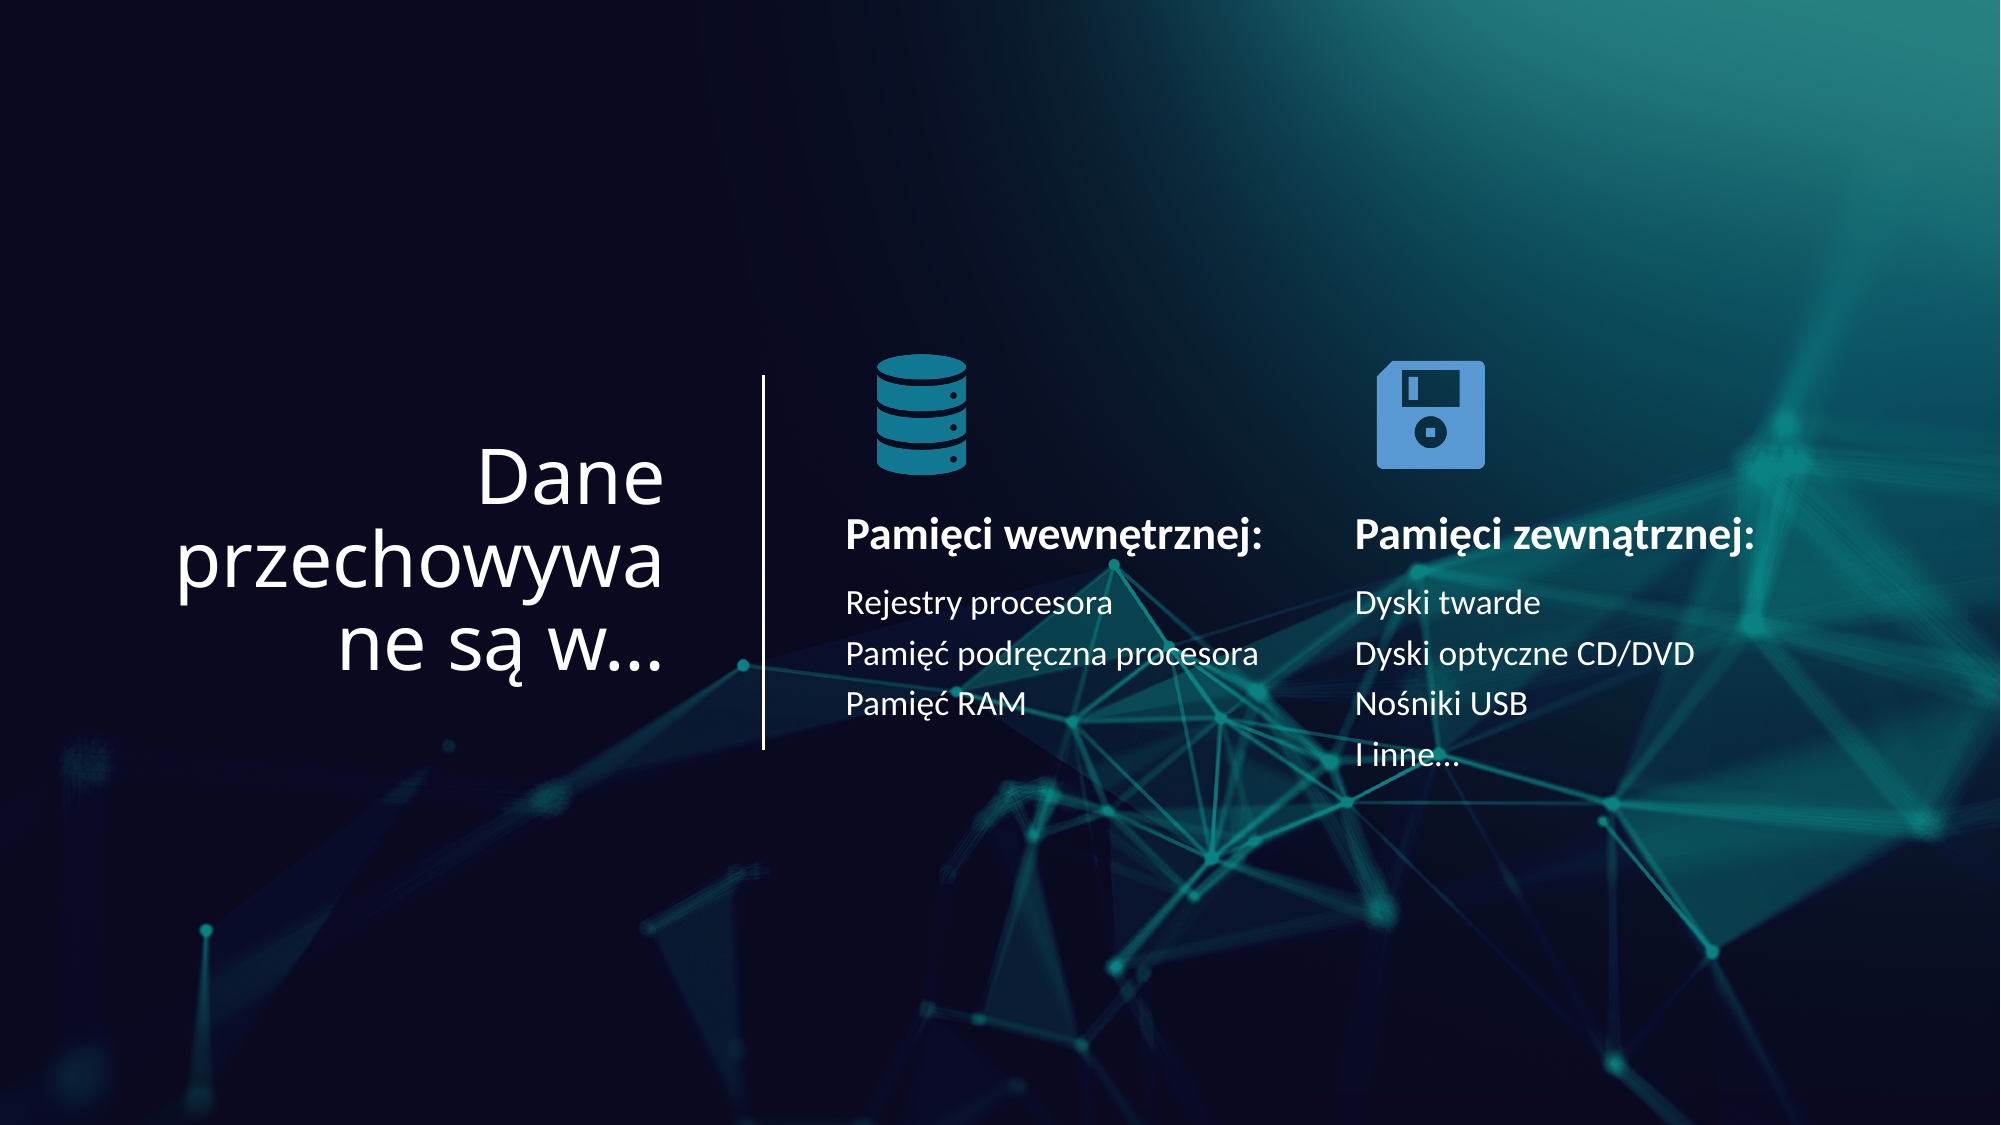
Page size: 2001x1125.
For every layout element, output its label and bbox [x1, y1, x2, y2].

picture [0, 0, 2000, 1125]
list [845, 174, 1788, 951]
